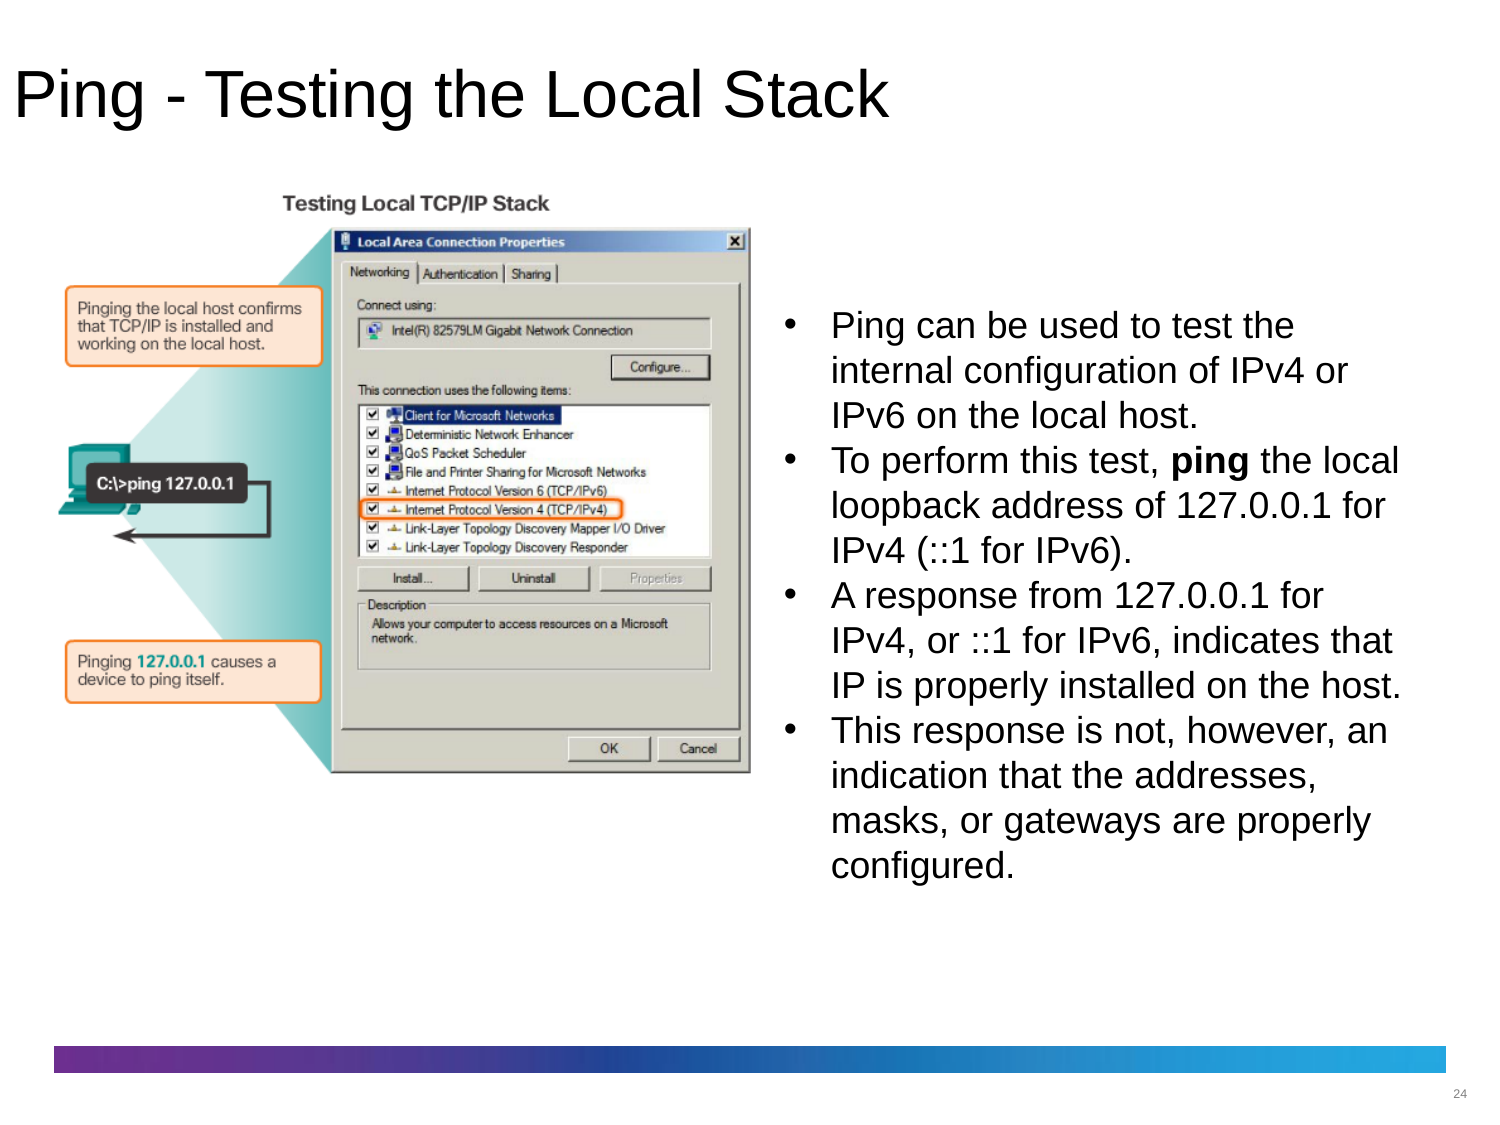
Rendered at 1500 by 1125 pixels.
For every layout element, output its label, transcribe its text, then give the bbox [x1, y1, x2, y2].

title Ping - Testing the Local Stack [0, 0, 1409, 138]
picture [52, 188, 790, 795]
text_box Ping can be used to test the internal configuration of IPv4 or IPv6 on the local host. To perform this test, ping the local loopback address of 127.0.0.1 for IPv4 (::1 for IPv6). A response from 127.0.0.1 for IPv4, or ::1 for IPv6, indicates that IP is properly installed on the host. This response is not, however, an indication that the addresses, masks, or gateways are properly configured. [769, 293, 1434, 894]
picture [54, 1046, 1446, 1073]
